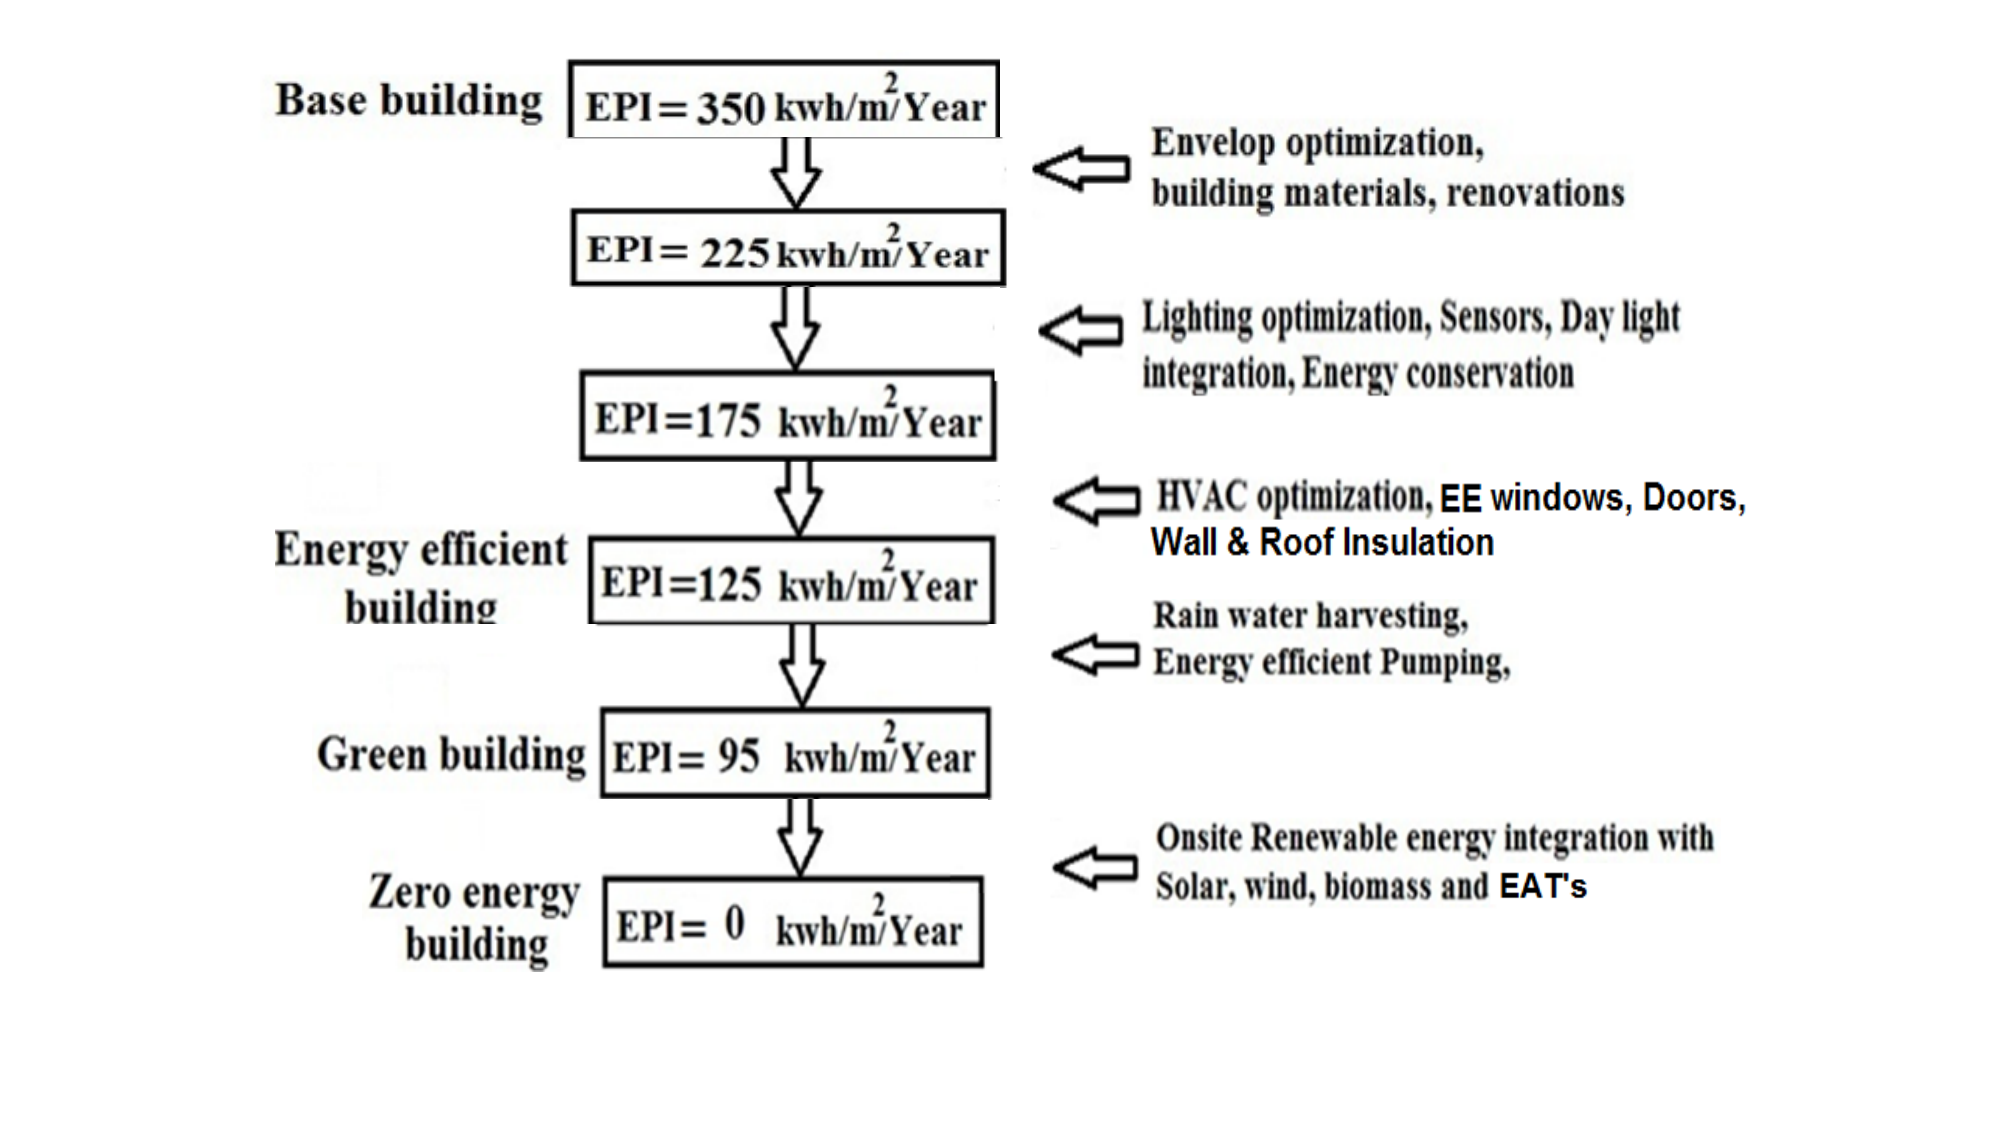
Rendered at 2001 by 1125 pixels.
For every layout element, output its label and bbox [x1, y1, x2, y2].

picture [1049, 599, 1522, 689]
picture [1049, 812, 1721, 913]
picture [1049, 462, 1750, 563]
picture [1024, 112, 1638, 225]
picture [249, 49, 1013, 972]
picture [1037, 274, 1688, 401]
